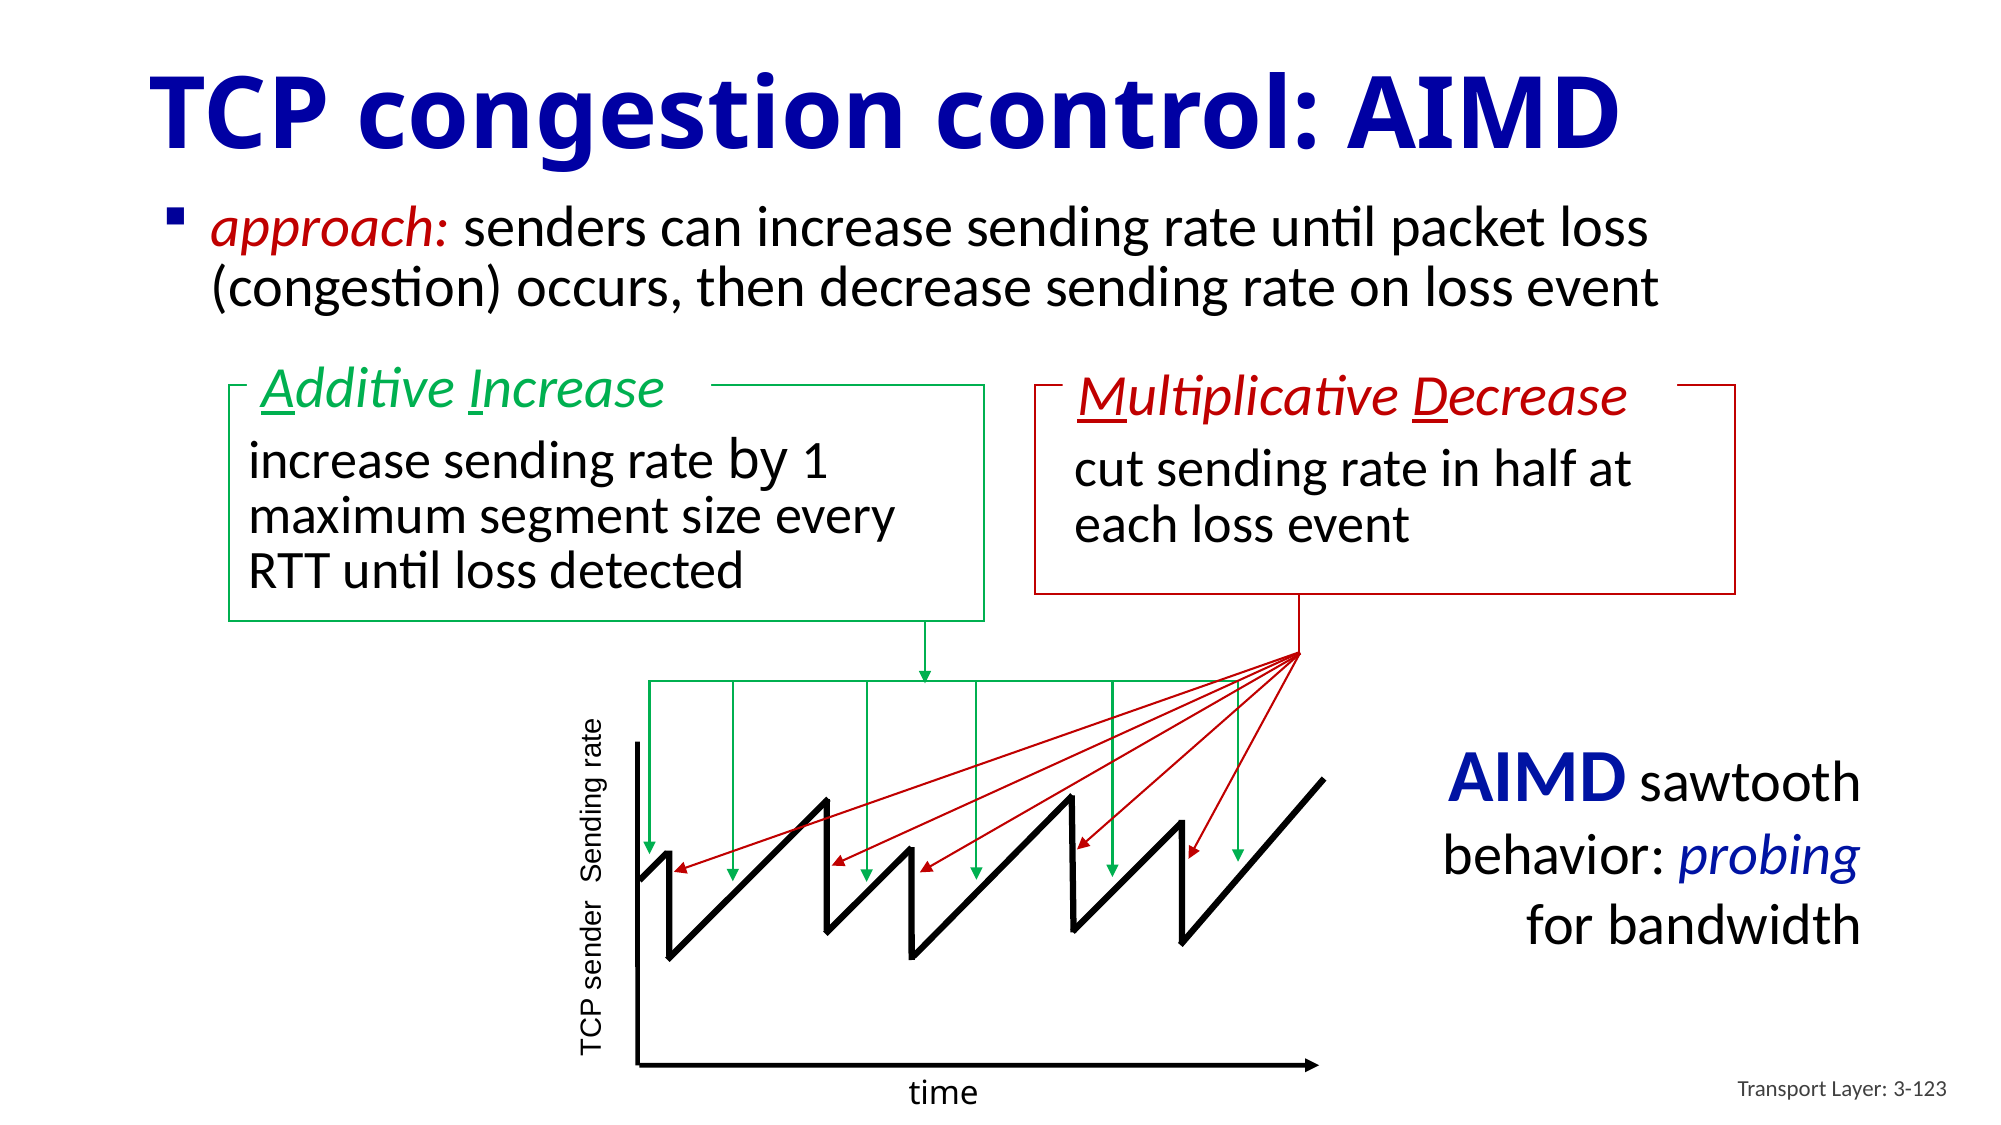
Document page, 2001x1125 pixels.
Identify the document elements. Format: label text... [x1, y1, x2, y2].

text_box AIMD sawtooth behavior: probing for bandwidth [1427, 718, 1877, 964]
slide_number Transport Layer: 3-123 [1512, 1056, 1963, 1117]
title TCP congestion control: AIMD [133, 42, 2000, 190]
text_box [564, 697, 1320, 1119]
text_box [985, 360, 1765, 594]
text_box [158, 351, 988, 665]
text_box approach: senders can increase sending rate until packet loss (congestion) occurs, then decrease sending rate on loss event [147, 191, 1834, 430]
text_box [648, 620, 1239, 882]
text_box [673, 594, 1301, 873]
